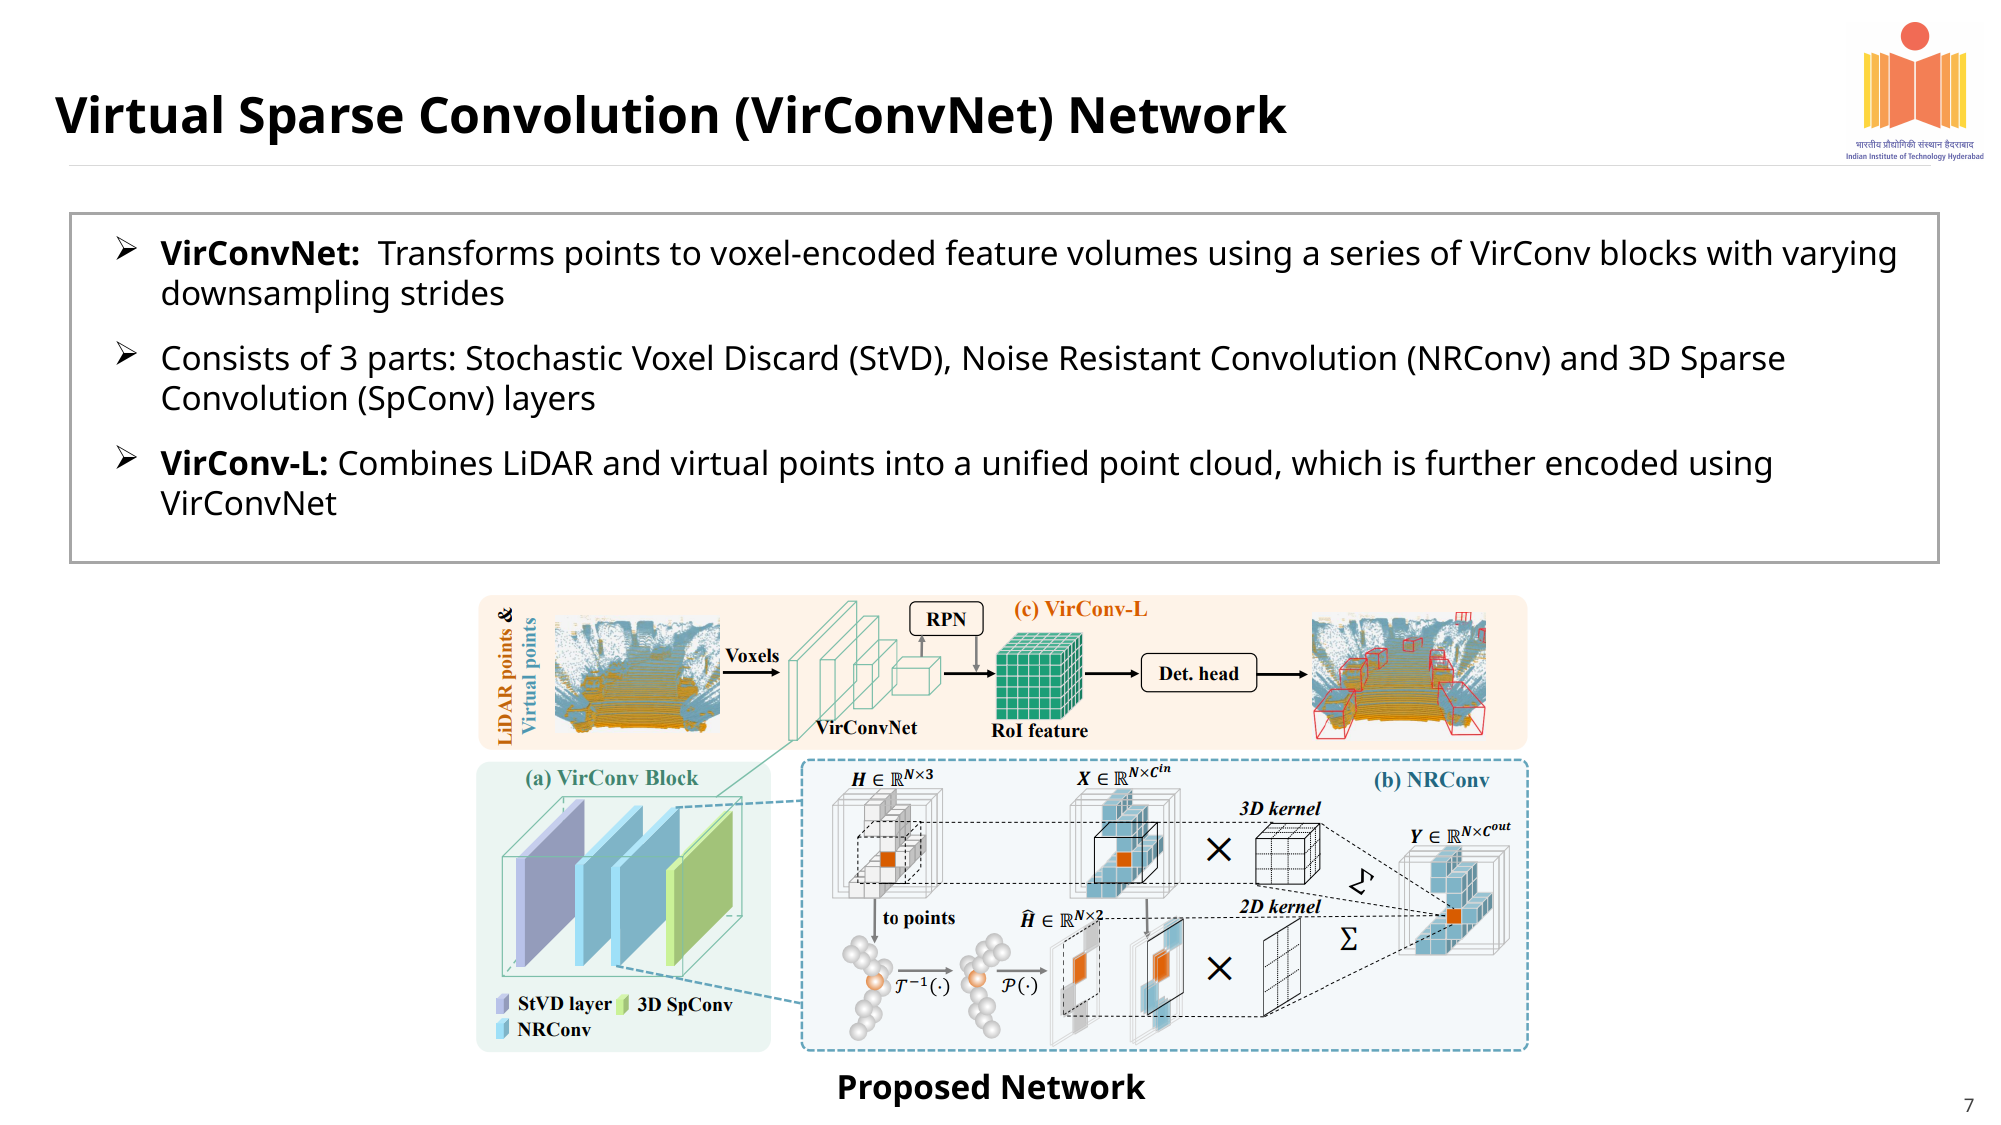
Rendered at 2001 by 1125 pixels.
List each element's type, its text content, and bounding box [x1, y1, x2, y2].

text_box Proposed Network [606, 1058, 1394, 1114]
slide_number 7 [1938, 1076, 2000, 1125]
text_box VirConv-L Training (Replication) [1846, 22, 1984, 161]
text_box VirConvNet: Transforms points to voxel-encoded feature volumes using a series of VirConv blocks with varying downsampling strides Consists of 3 parts: Stochastic Voxel Discard (StVD), Noise Resistant Convolution (NRConv) and 3D Sparse Convolution (SpConv) layers VirConv-L: Combines LiDAR and virtual points into a unified point cloud, which is further encoded using VirConvNet [70, 213, 1940, 563]
picture [470, 585, 1539, 1053]
text_box Virtual Sparse Convolution (VirConvNet) Network [40, 76, 1659, 151]
